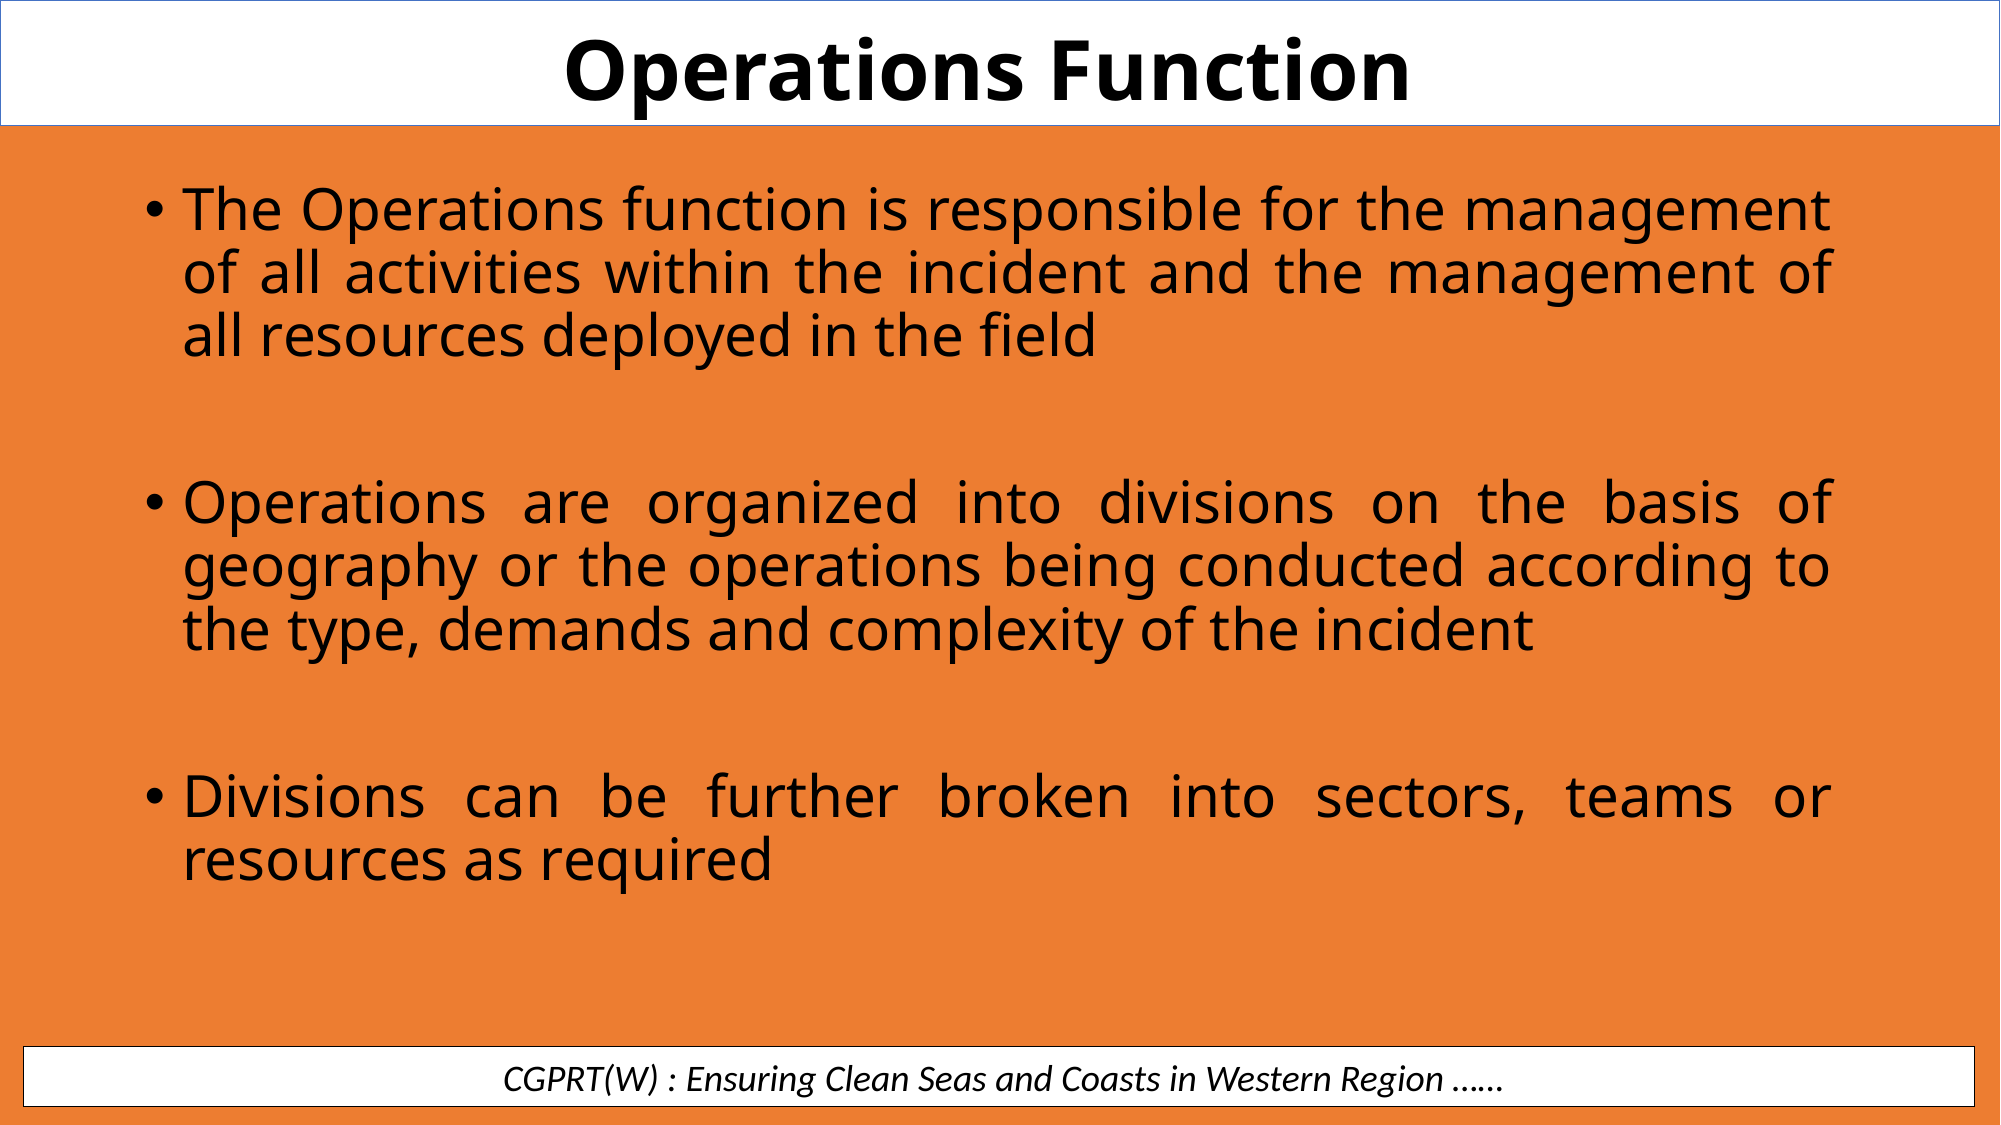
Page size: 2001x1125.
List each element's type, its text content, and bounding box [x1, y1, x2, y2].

text_box The Operations function is responsible for the management of all activities within the incident and the management of all resources deployed in the field Operations are organized into divisions on the basis of geography or the operations being conducted according to the type, demands and complexity of the incident Divisions can be further broken into sectors, teams or resources as required [129, 172, 1847, 1107]
text_box CGPRT(W) : Ensuring Clean Seas and Coasts in Western Region …… [1847, 1046, 1975, 1107]
text_box CGPRT(W) : Ensuring Clean Seas and Coasts in Western Region …… [23, 1046, 129, 1107]
text_box Operations Function [190, 21, 1786, 114]
text_box [0, 0, 2000, 126]
